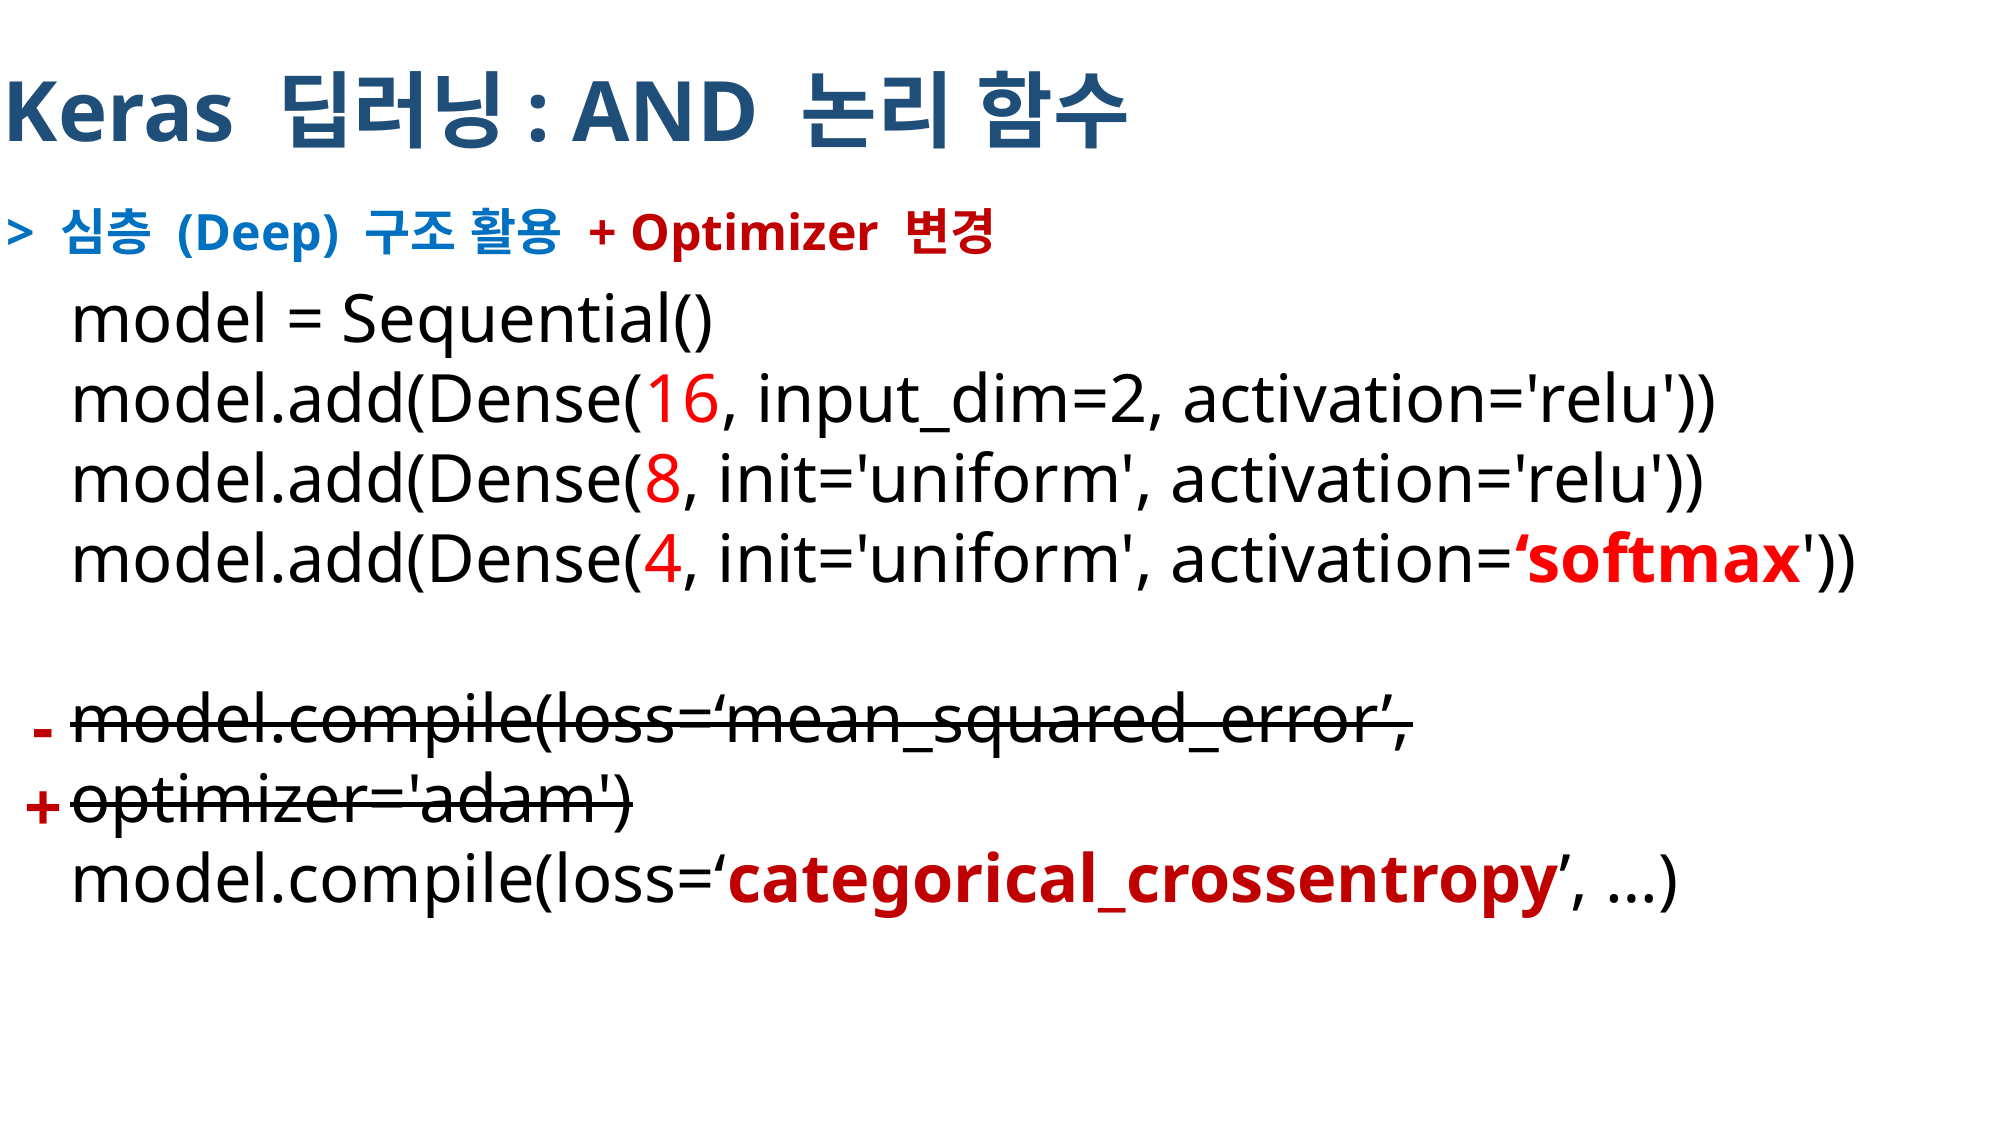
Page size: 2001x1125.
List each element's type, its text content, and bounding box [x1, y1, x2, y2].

text_box model = Sequential() model.add(Dense(16, input_dim=2, activation='relu')) model.add(Dense(8, init='uniform', activation='relu')) model.add(Dense(4, init='uniform', activation=‘softmax')) model.compile(loss=‘mean_squared_error’, optimizer='adam') model.compile(loss=‘categorical_crossentropy’, …) [55, 268, 1944, 924]
text_box > 심층 (Deep) 구조 활용 + Optimizer 변경 [0, 193, 1012, 268]
text_box Keras 딥러닝: AND 논리 함수 [0, 50, 1145, 166]
text_box - + [9, 677, 78, 852]
